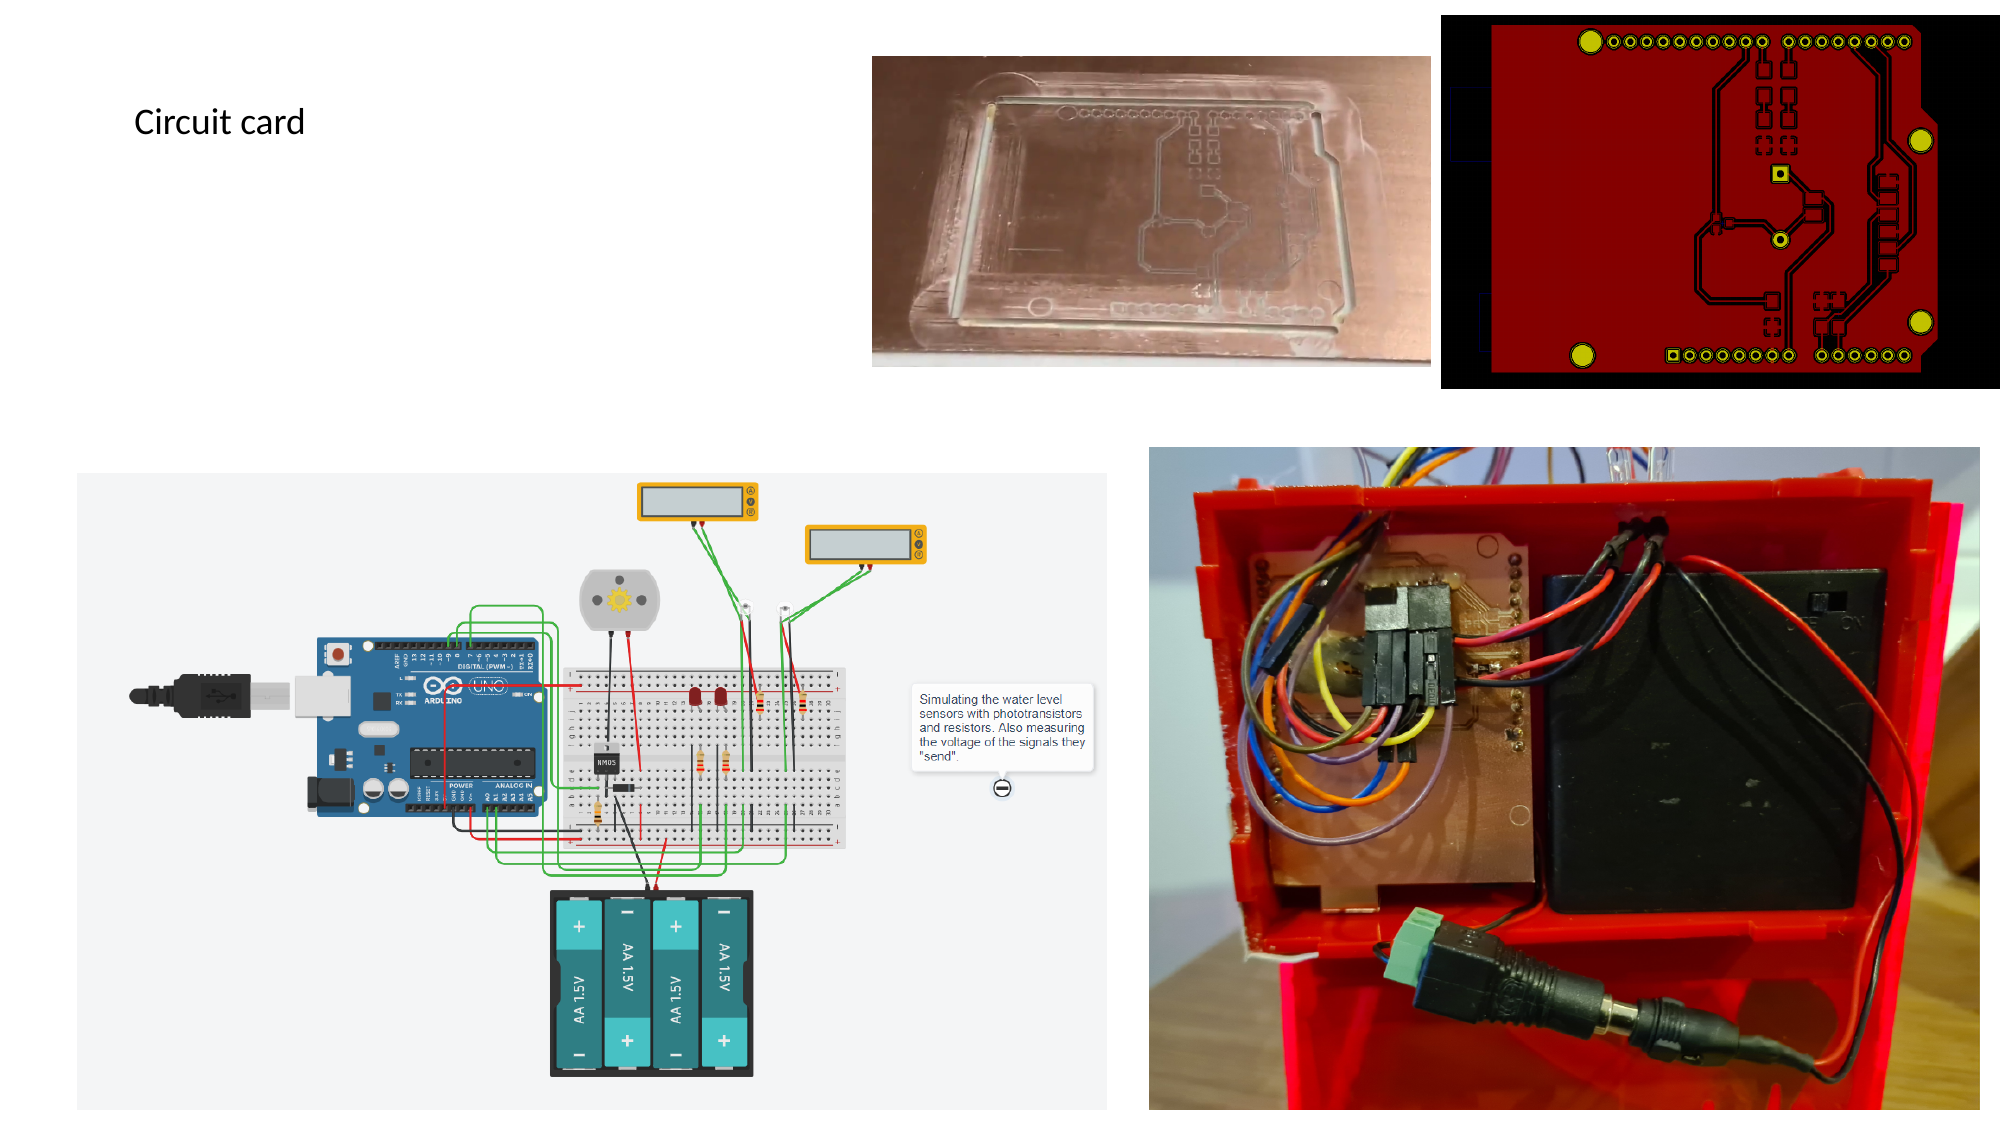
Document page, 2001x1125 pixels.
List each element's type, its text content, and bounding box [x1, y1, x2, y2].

picture [1149, 447, 1980, 1110]
picture [1441, 15, 2000, 389]
picture [872, 56, 1431, 367]
picture [76, 473, 1107, 1110]
text_box Circuit card [119, 89, 394, 150]
